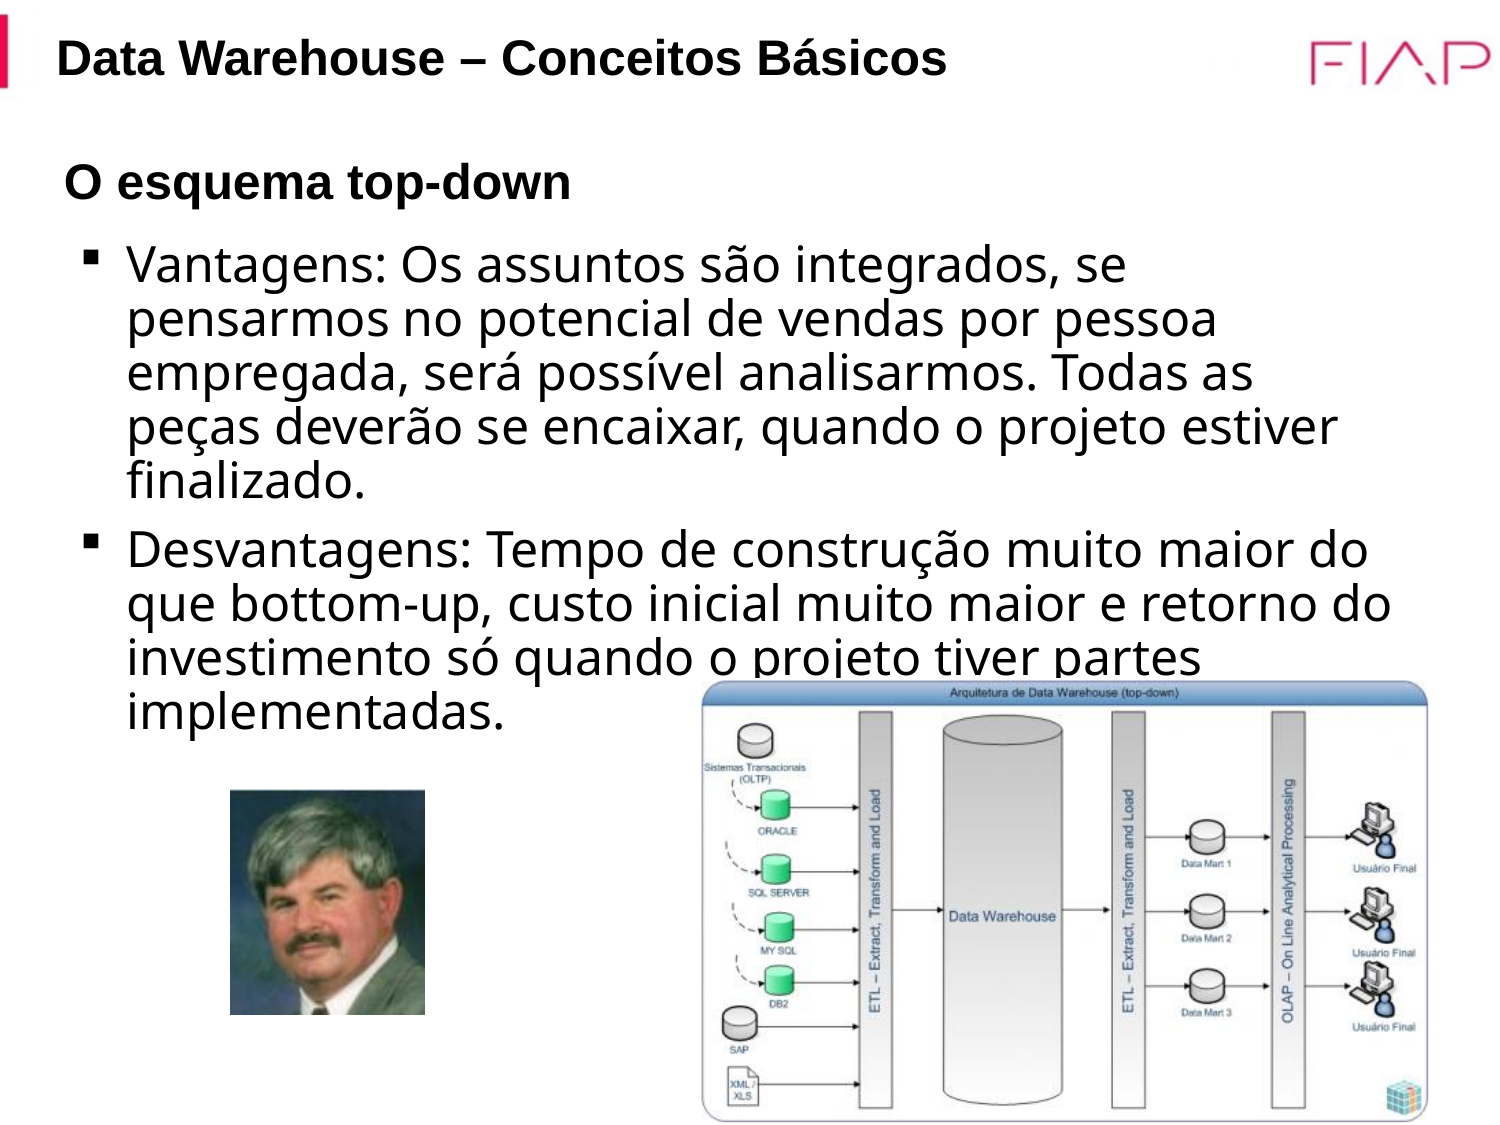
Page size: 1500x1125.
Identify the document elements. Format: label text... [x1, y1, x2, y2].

text_box Data Warehouse – Conceitos Básicos [41, 24, 1241, 94]
picture [699, 678, 1431, 1125]
list Vantagens: Os assuntos são integrados, se pensarmos no potencial de vendas por pessoa empregada, será possível analisarmos. Todas as peças deverão se encaixar, quando o projeto estiver finalizado. Desvantagens: Tempo de construção muito maior do que bottom-up, custo inicial muito maior e retorno do investimento só quando o projeto tiver partes implementadas. [64, 231, 1415, 975]
title O esquema top-down [49, 149, 1399, 337]
picture [0, 0, 1500, 133]
picture [229, 789, 426, 1015]
